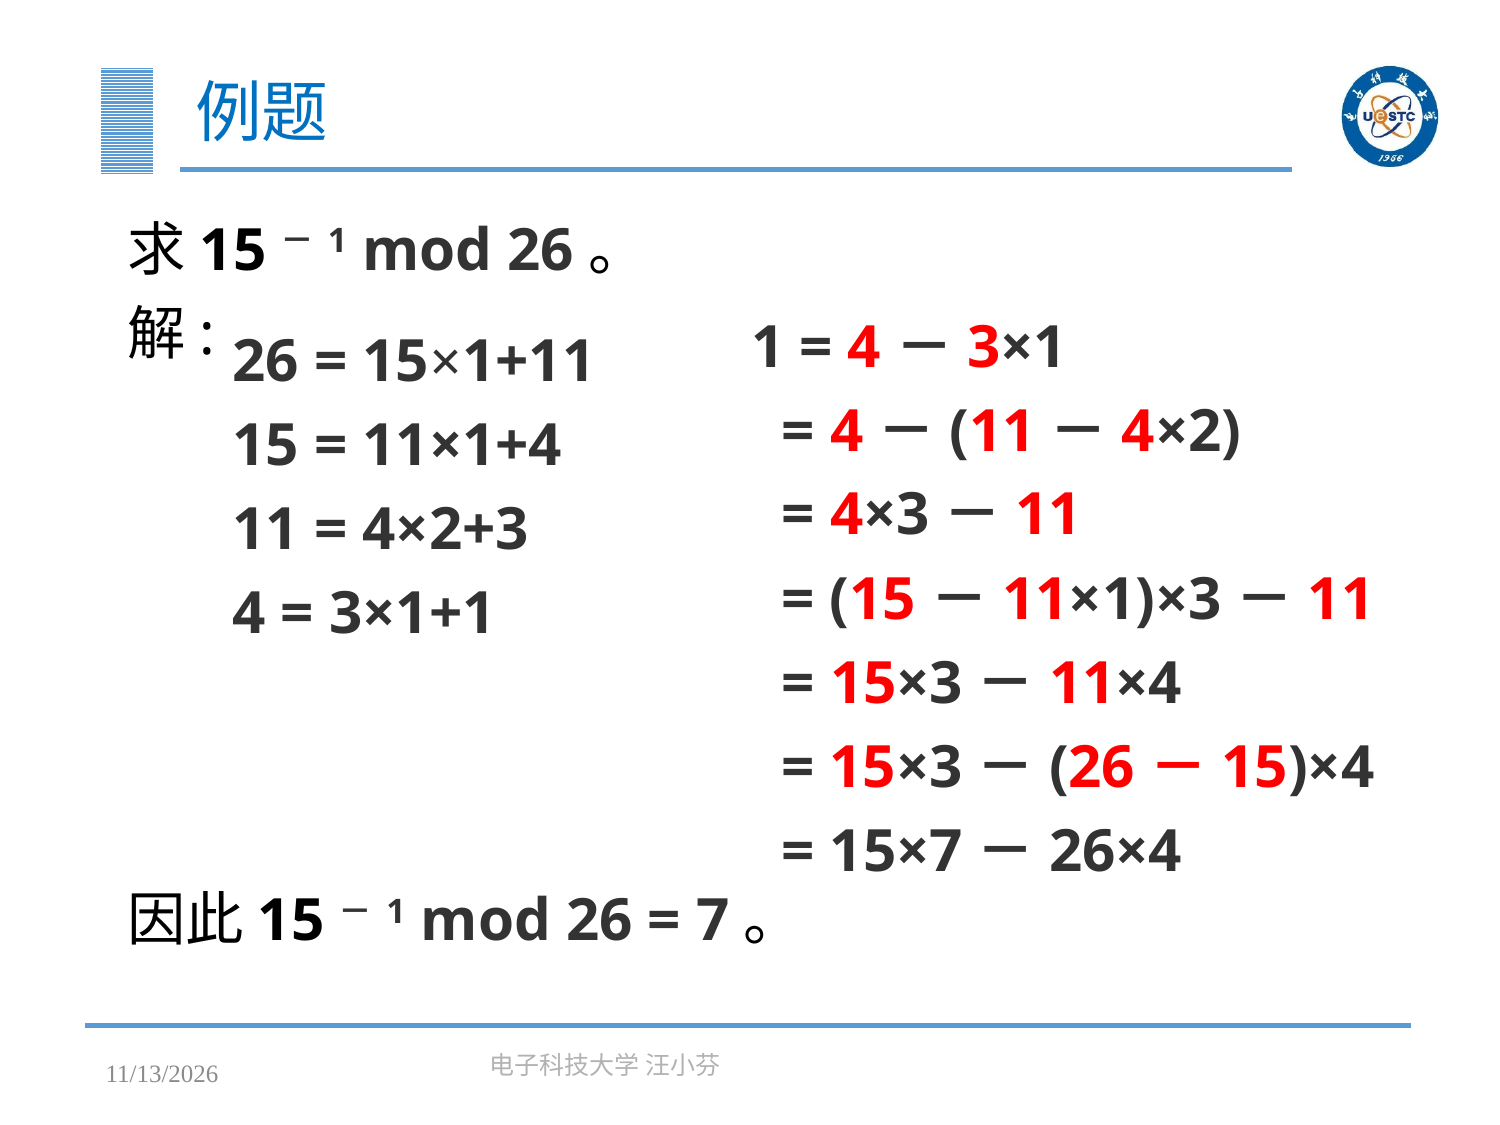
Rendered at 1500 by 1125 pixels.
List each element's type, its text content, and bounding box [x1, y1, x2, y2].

text_box 1 = 4－3×1 = 4－(11－4×2) = 4×3－11 = (15－11×1)×3－11 = 15×3－11×4 = 15×3－(26－15)×4 = 15×7－26×4 [736, 287, 1390, 890]
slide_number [90, 1042, 429, 1103]
text_box 26 = 15×1+11 15 = 11×1+4 11 = 4×2+3 4 = 3×1+1 [217, 301, 732, 653]
footer 电子科技大学 汪小芬 [474, 1042, 1019, 1103]
title 例题 [180, 59, 1293, 170]
list 求15－1 mod 26。 解: 因此15－1 mod 26 = 7。 [112, 212, 1407, 988]
picture [1339, 63, 1440, 171]
